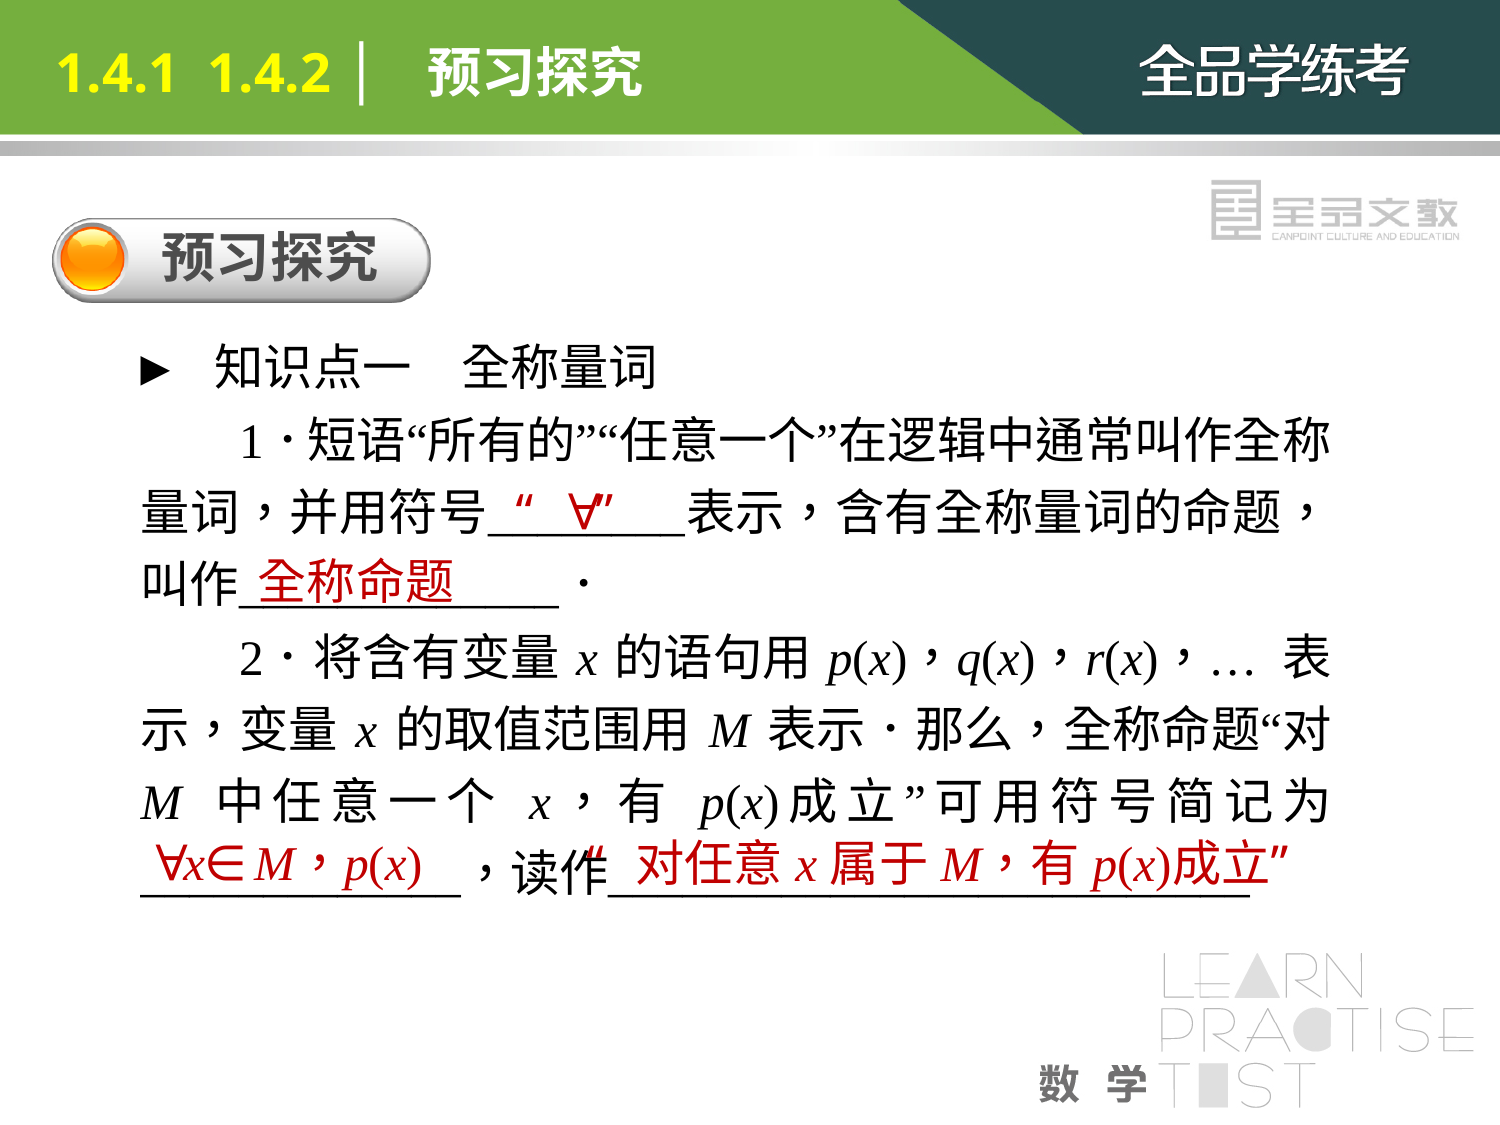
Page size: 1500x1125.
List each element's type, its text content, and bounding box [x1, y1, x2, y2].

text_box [515, 480, 1154, 587]
picture [0, 0, 1500, 1125]
text_box 1.4.1 1.4.2 │ 预习探究 [41, 30, 1057, 111]
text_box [152, 831, 584, 939]
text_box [257, 550, 897, 658]
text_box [52, 215, 432, 303]
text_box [585, 831, 1387, 964]
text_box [140, 327, 1335, 1125]
